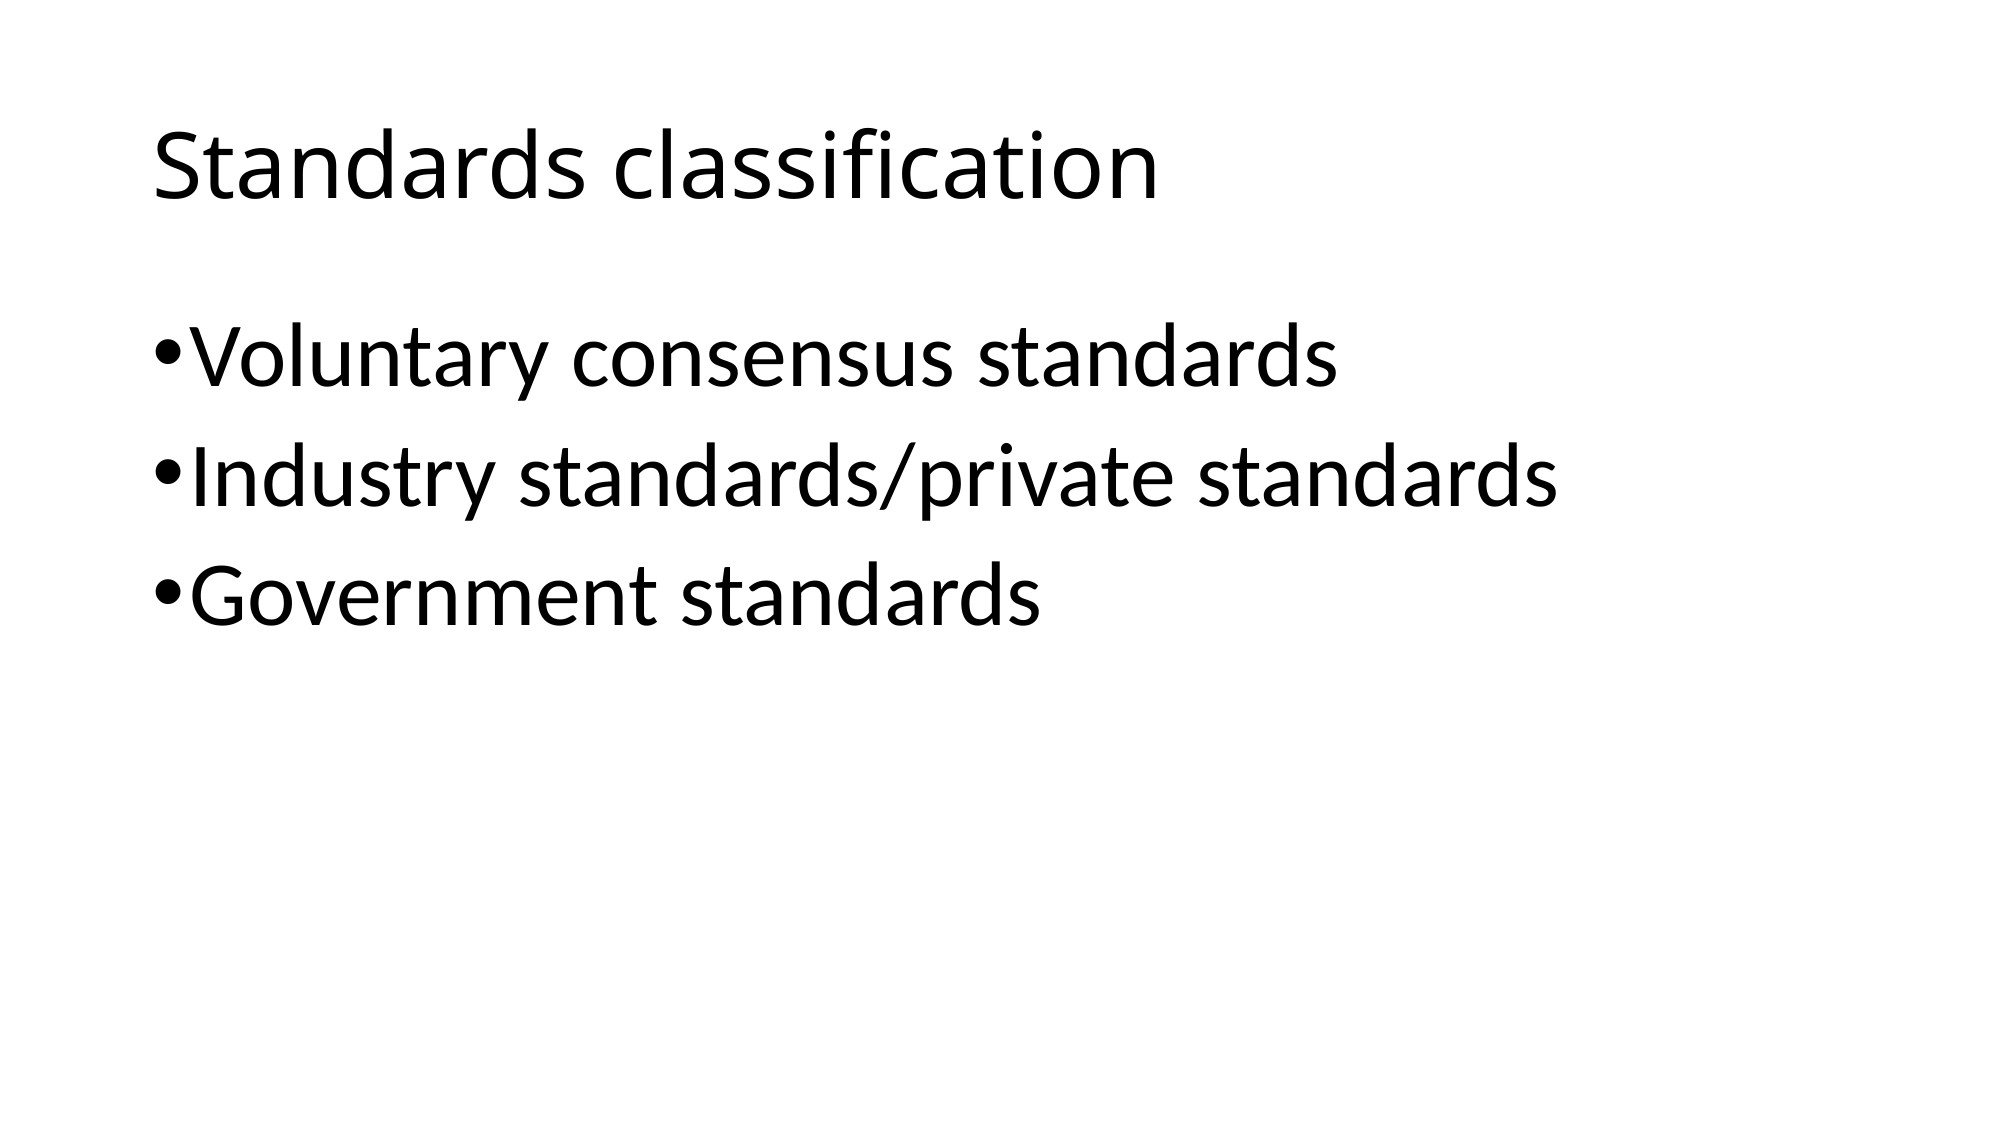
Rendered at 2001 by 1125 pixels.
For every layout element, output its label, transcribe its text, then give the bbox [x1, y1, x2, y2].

list Voluntary consensus standards Industry standards/private standards Government standards [137, 299, 1863, 1014]
title Standards classification [137, 59, 1863, 278]
